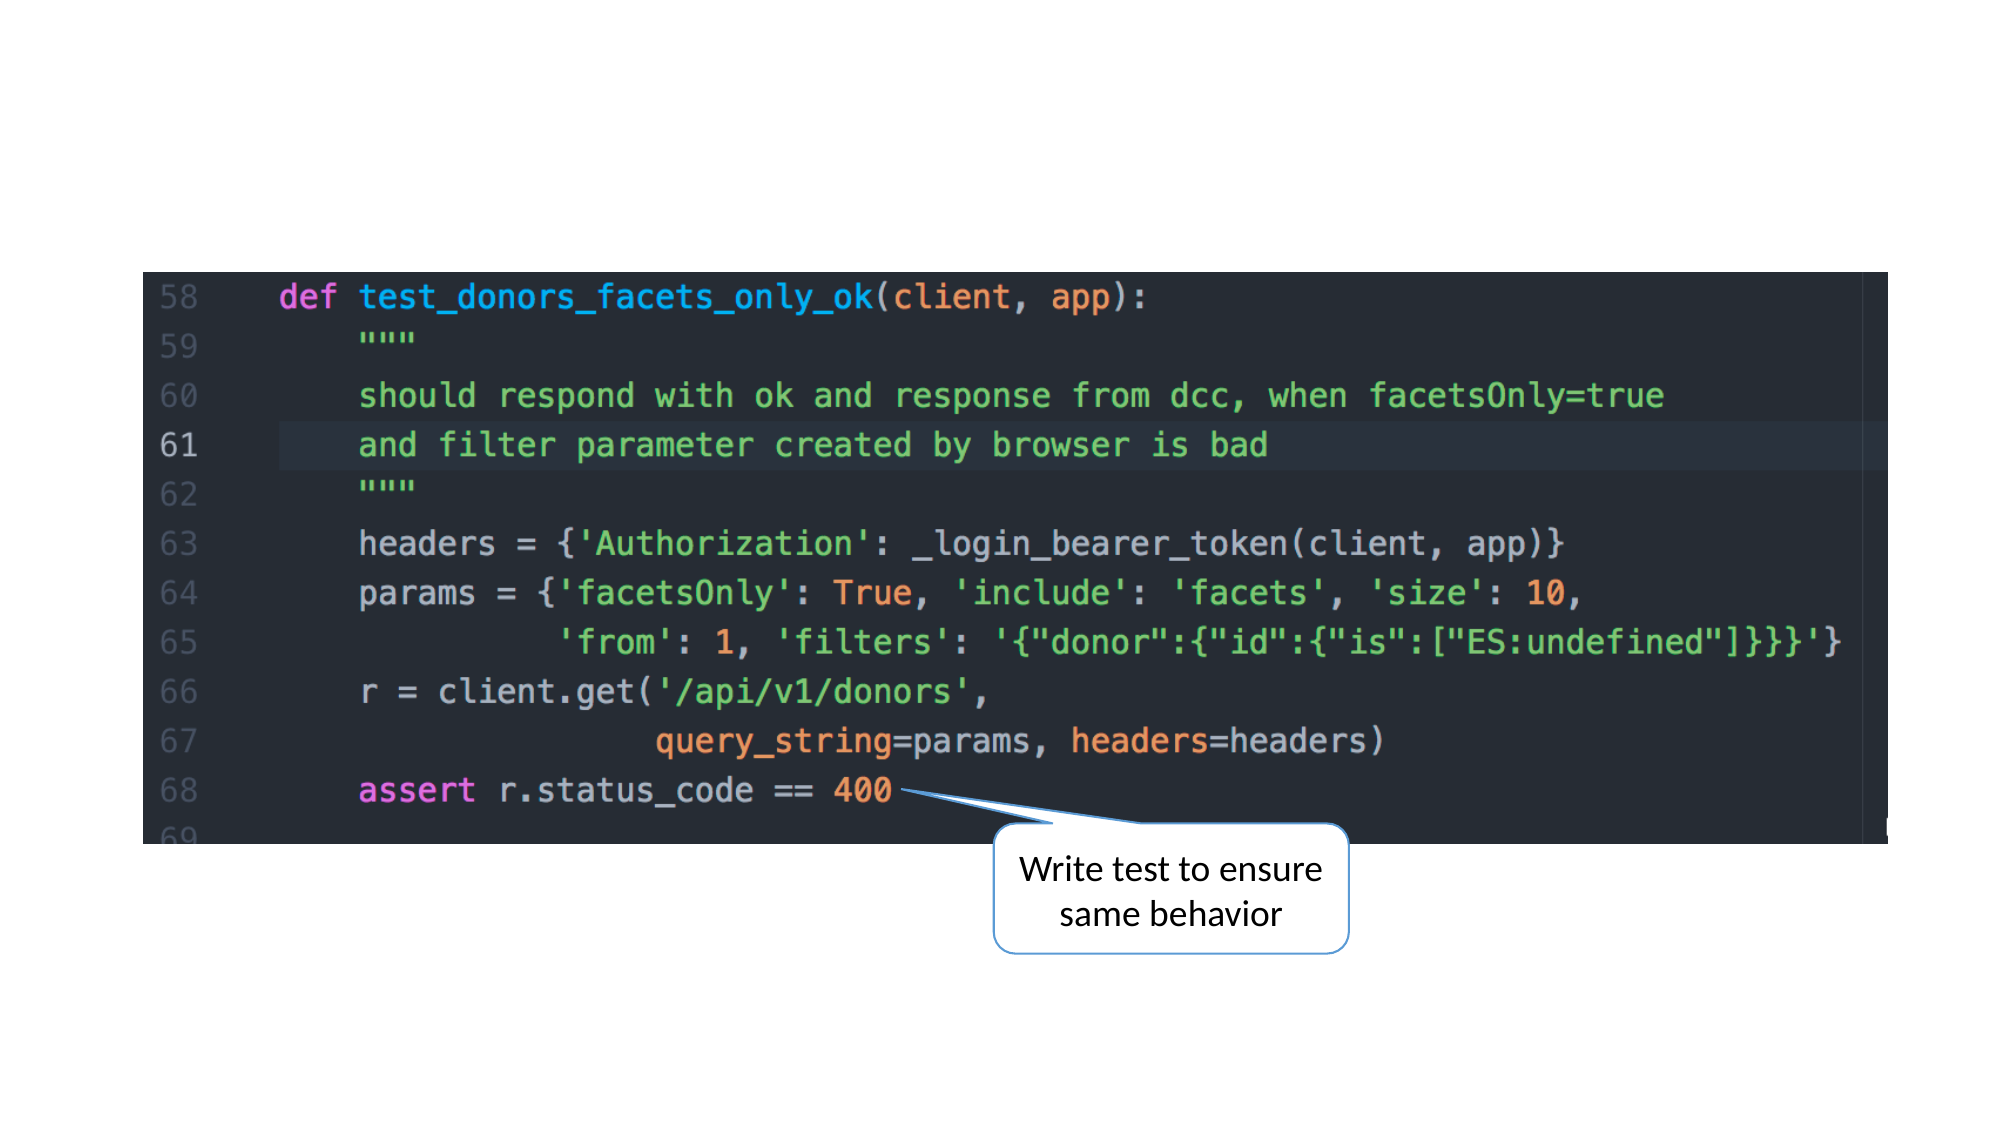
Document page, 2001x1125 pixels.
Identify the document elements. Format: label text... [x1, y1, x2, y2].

text_box Write test to ensure same behavior [992, 844, 1350, 955]
picture [143, 272, 1888, 844]
